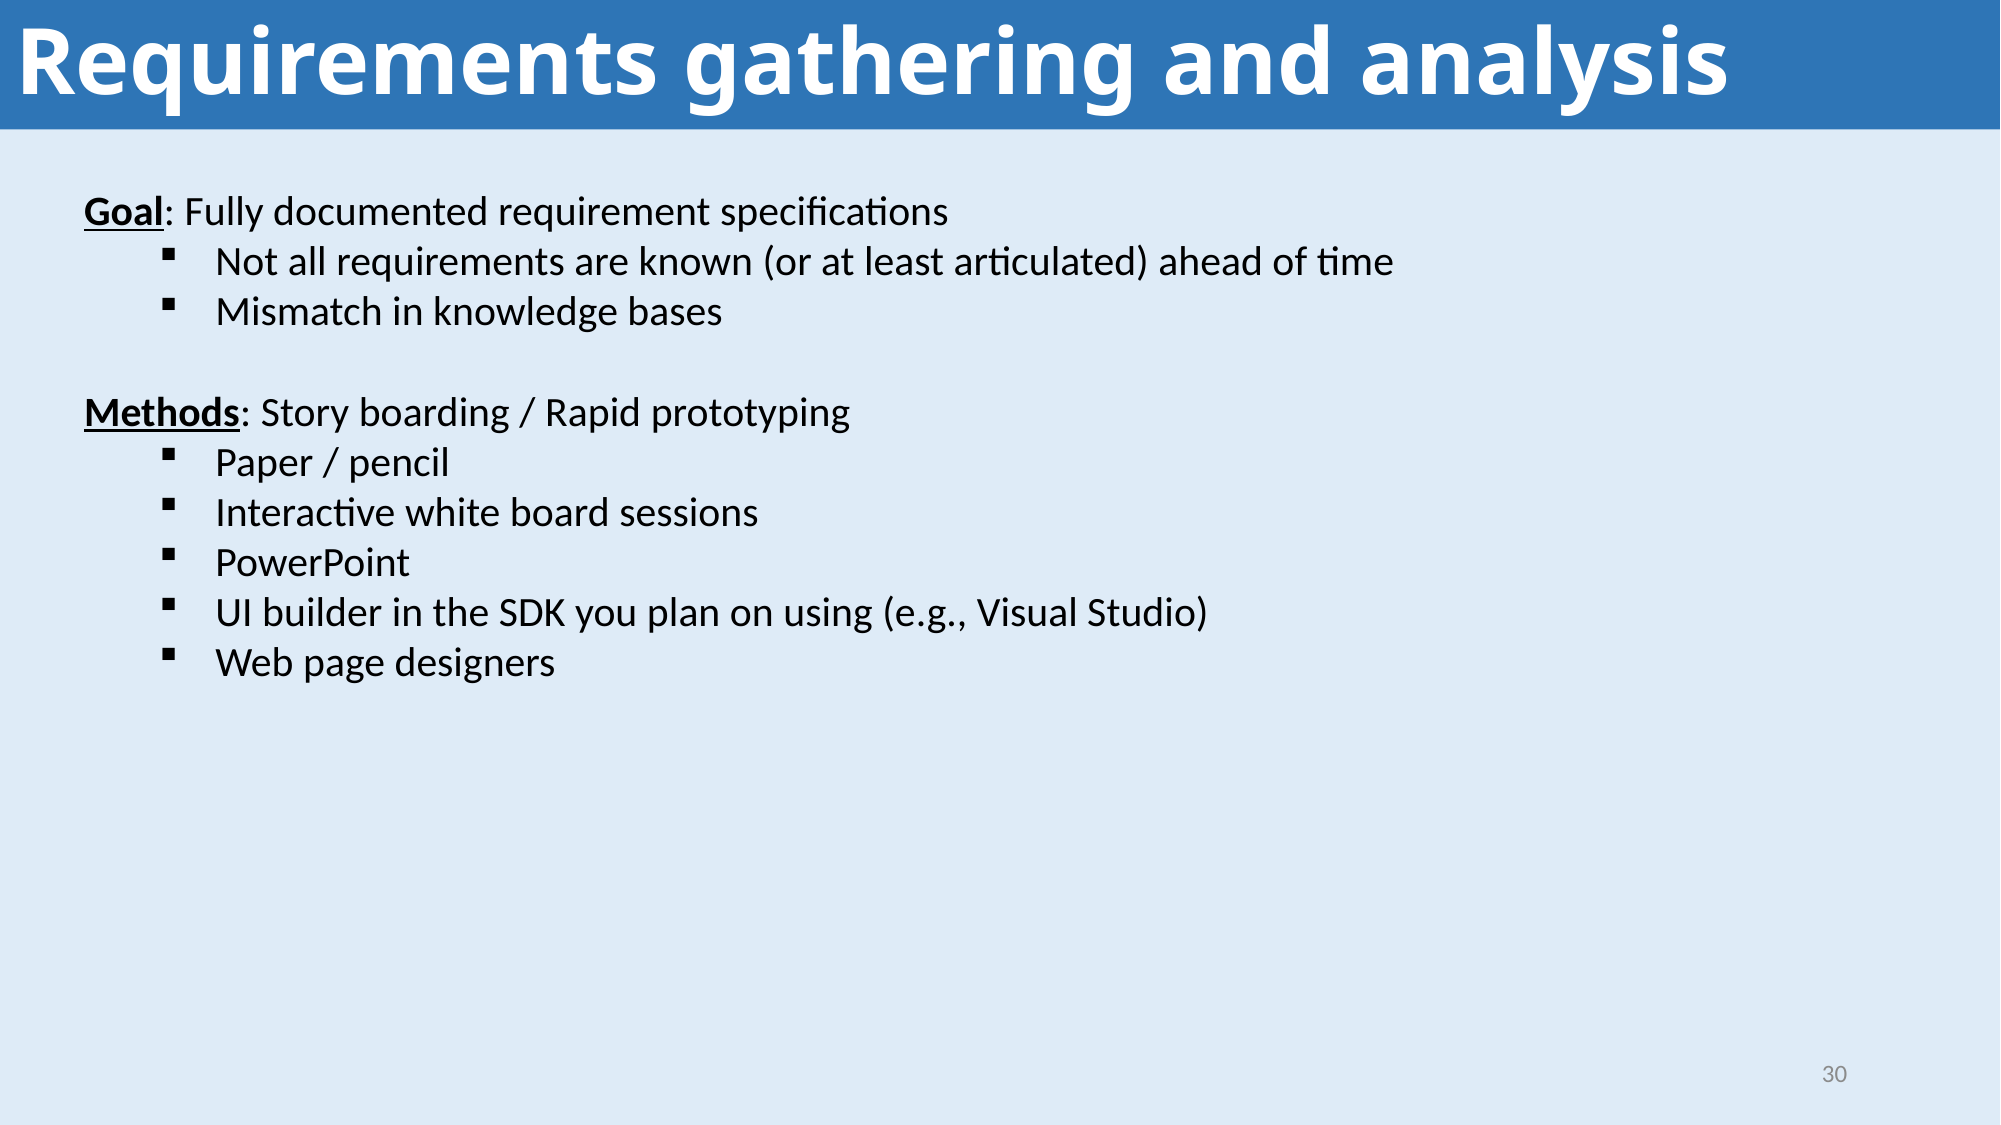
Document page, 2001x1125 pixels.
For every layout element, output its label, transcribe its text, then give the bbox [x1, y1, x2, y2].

text_box Goal: Fully documented requirement specifications Not all requirements are known (or at least articulated) ahead of time Mismatch in knowledge bases Methods: Story boarding / Rapid prototyping Paper / pencil Interactive white board sessions PowerPoint UI builder in the SDK you plan on using (e.g., Visual Studio) Web page designers [69, 176, 1903, 692]
slide_number 30 [1412, 1042, 1863, 1103]
title Requirements gathering and analysis [0, 0, 2000, 130]
